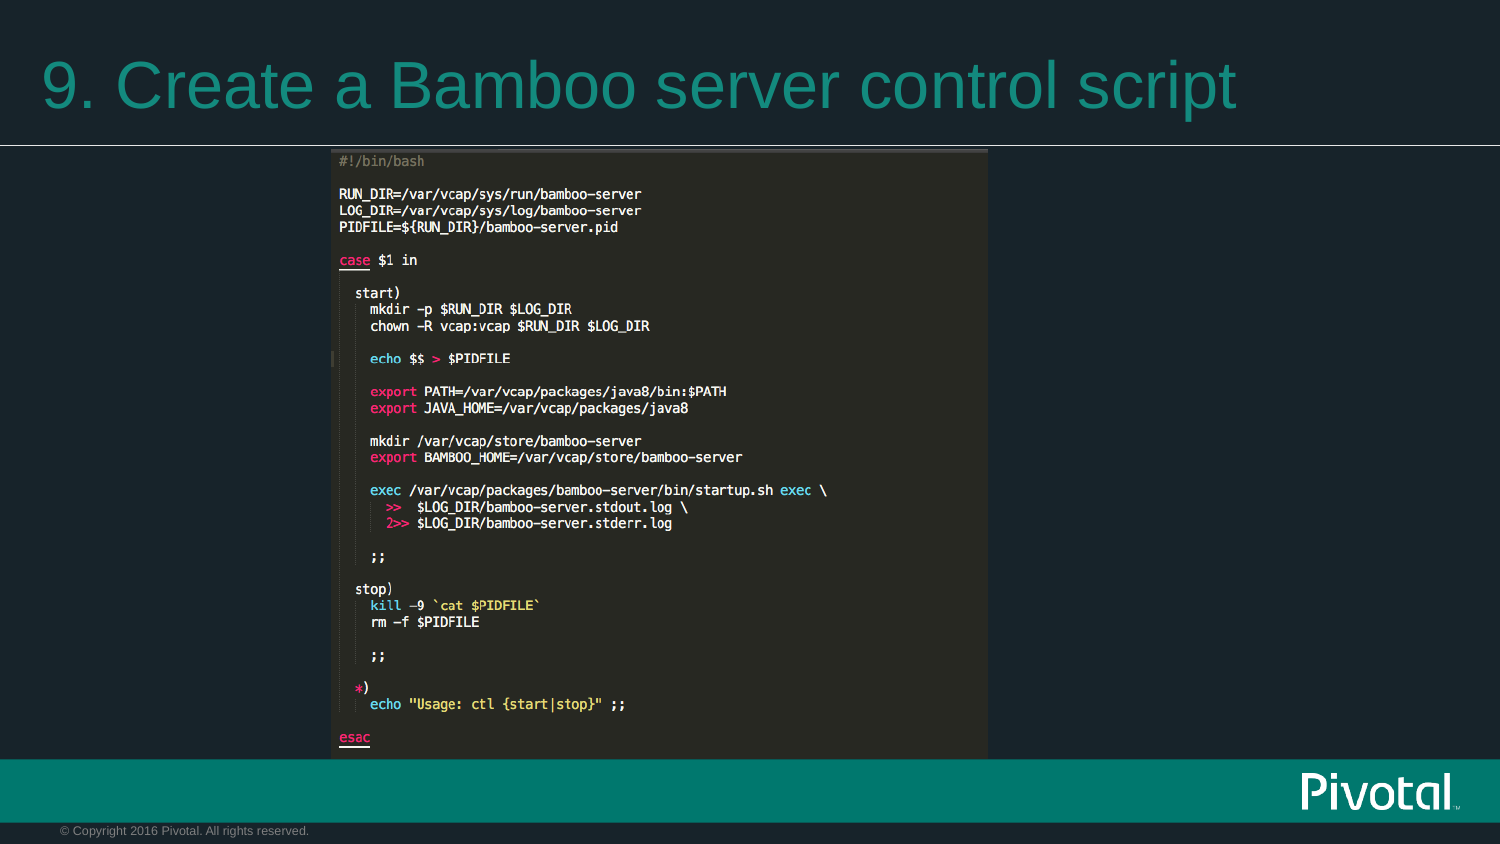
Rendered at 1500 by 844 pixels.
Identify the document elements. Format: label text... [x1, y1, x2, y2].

title 9. Create a Bamboo server control script [26, 52, 1461, 113]
picture [330, 149, 989, 760]
picture [1302, 773, 1460, 810]
